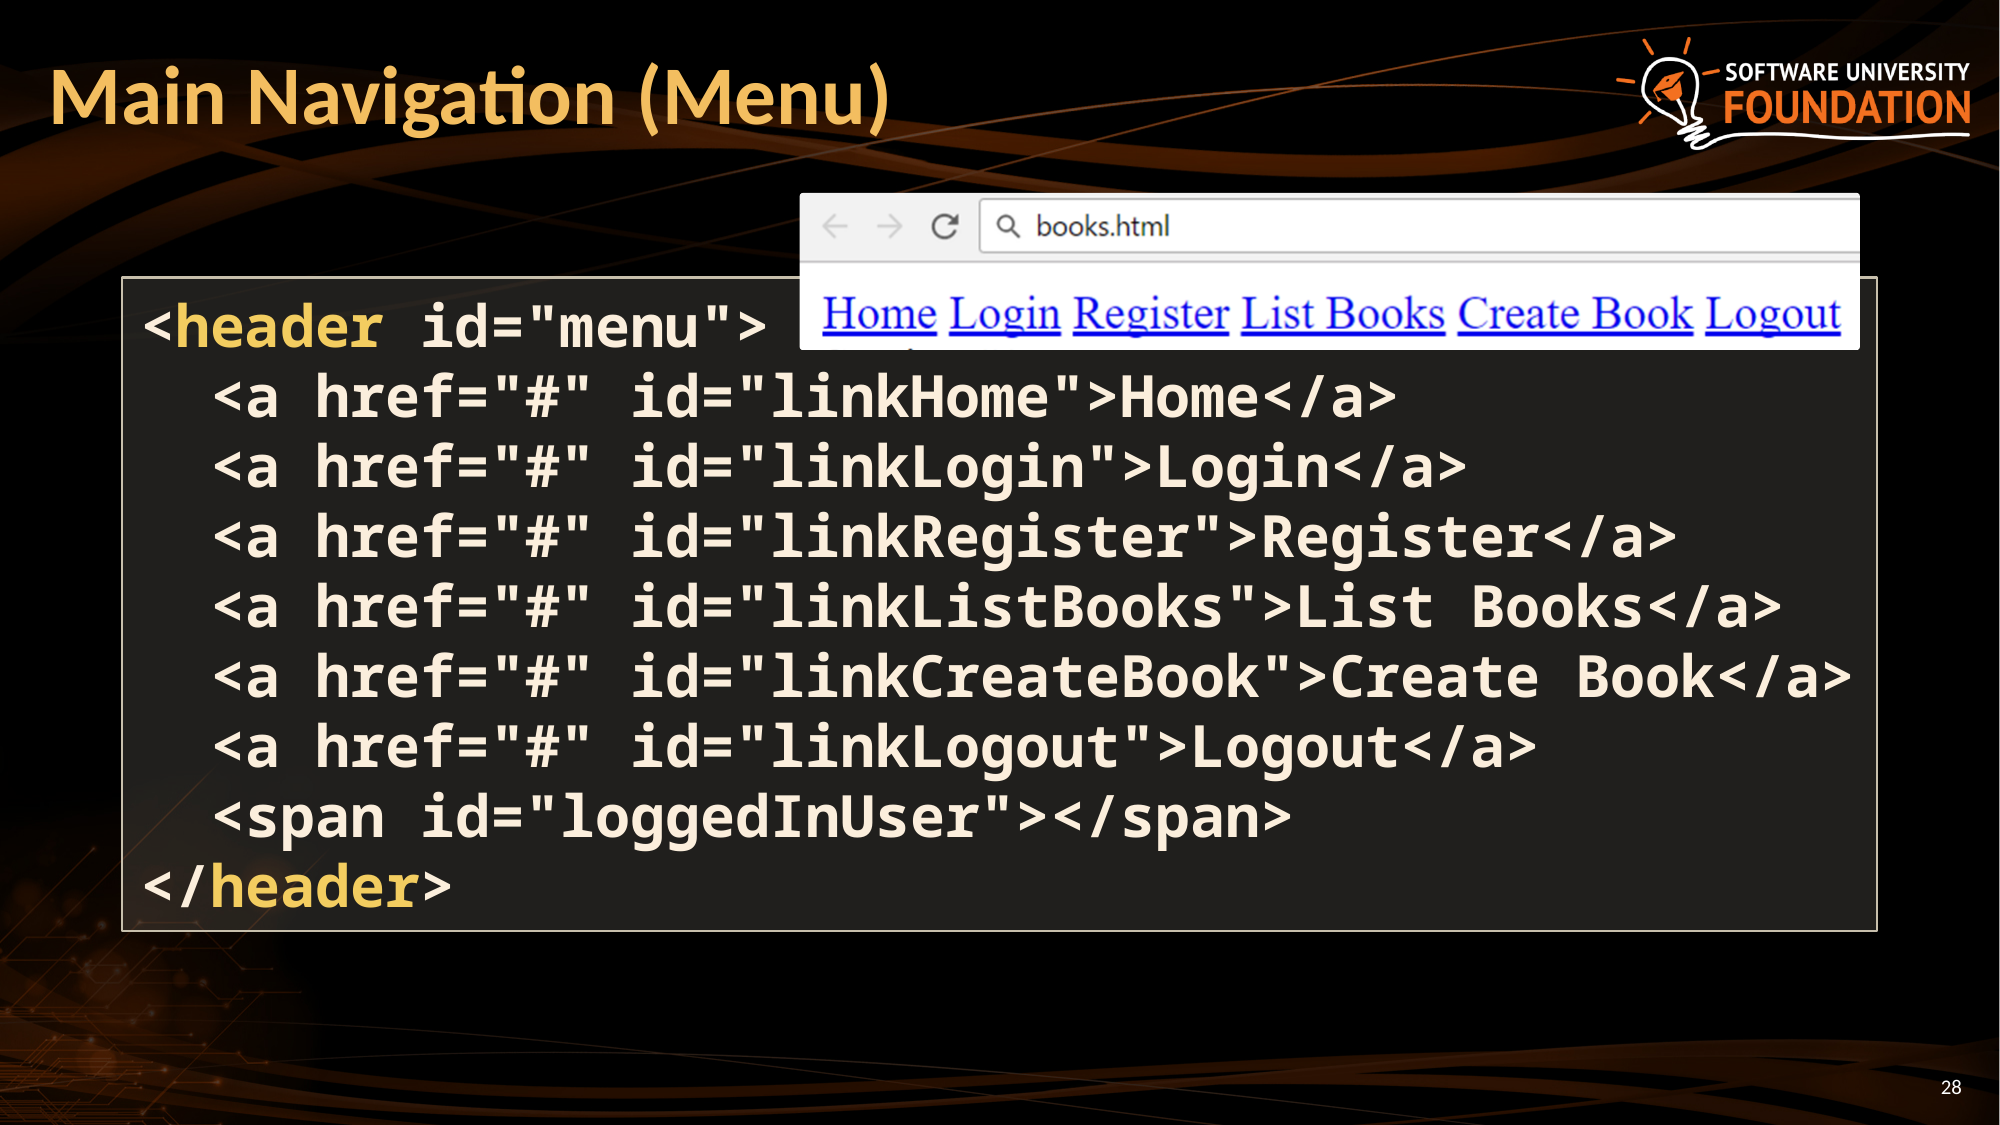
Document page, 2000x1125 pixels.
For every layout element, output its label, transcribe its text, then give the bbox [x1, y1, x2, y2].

slide_number 28 [1897, 1070, 1968, 1103]
text_box <header id="menu"> <a href="#" id="linkHome">Home</a> <a href="#" id="linkLogin">Login</a> <a href="#" id="linkRegister">Register</a> <a href="#" id="linkListBooks">List Books</a> <a href="#" id="linkCreateBook">Create Book</a> <a href="#" id="linkLogout">Logout</a> <span id="loggedInUser"></span> </header> [122, 277, 1877, 931]
picture [0, 0, 2000, 1125]
title Main Navigation (Menu) [30, 6, 1602, 189]
